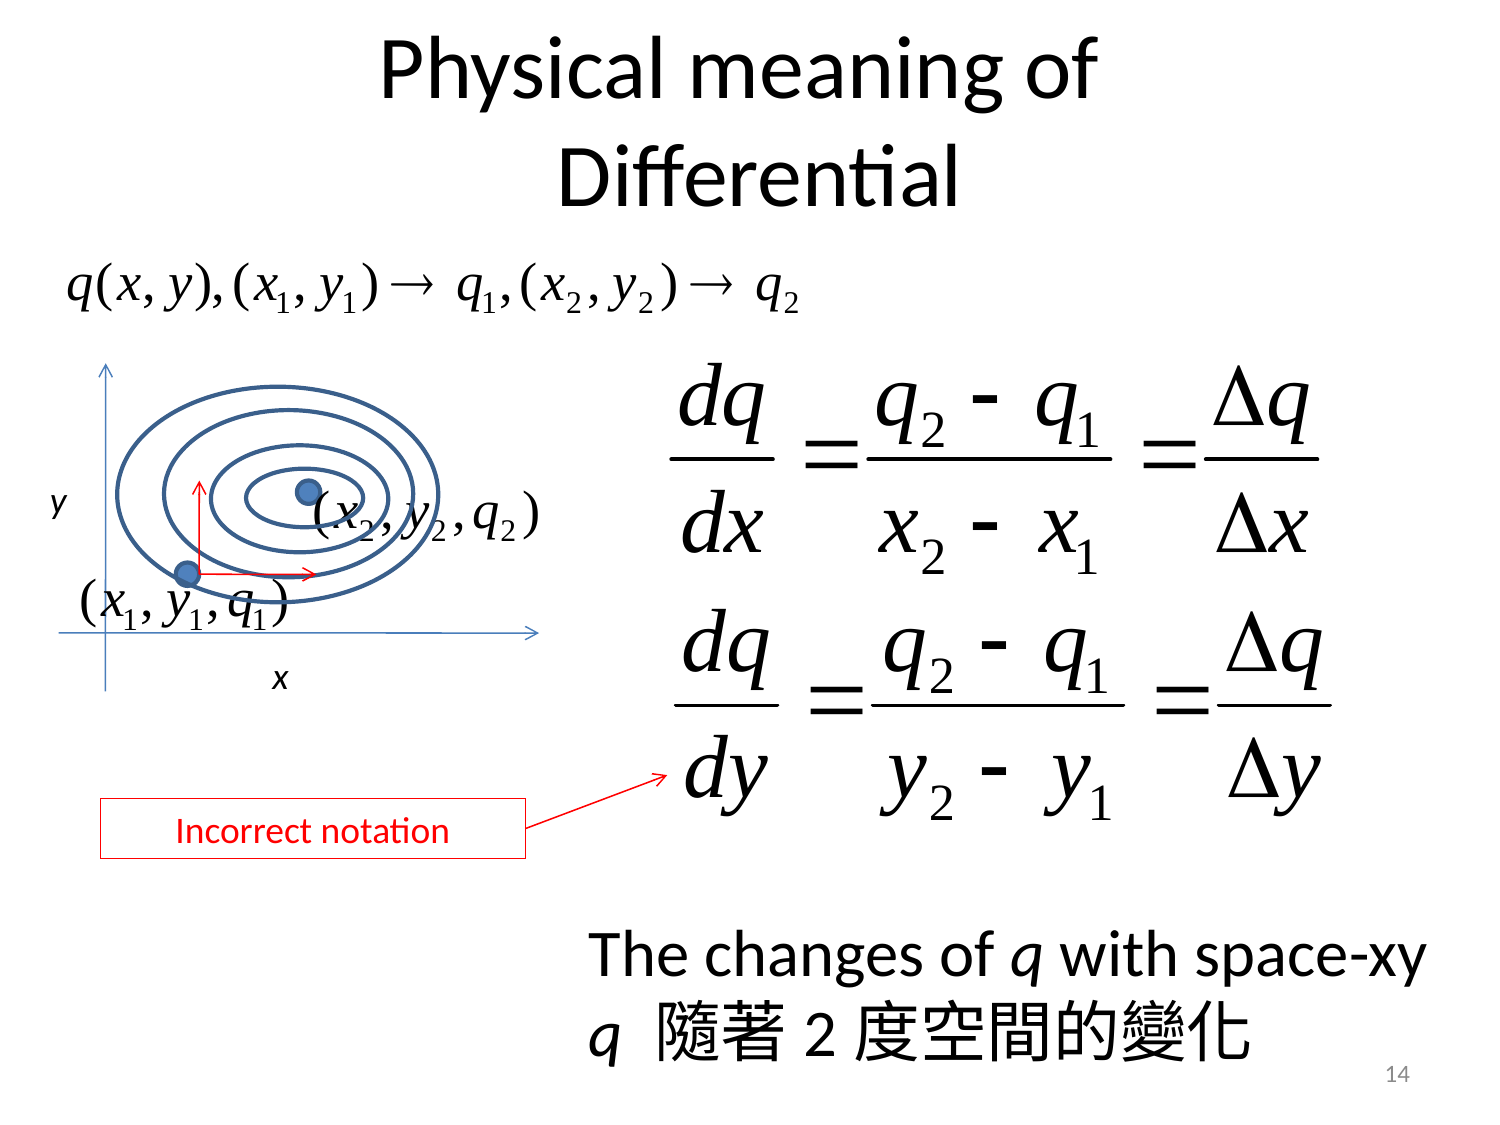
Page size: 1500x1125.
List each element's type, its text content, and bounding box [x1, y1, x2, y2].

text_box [304, 473, 551, 551]
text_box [655, 339, 1337, 590]
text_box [660, 585, 1348, 841]
text_box x [257, 644, 317, 705]
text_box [71, 562, 299, 640]
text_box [58, 245, 809, 323]
text_box Incorrect notation [100, 798, 526, 859]
text_box [115, 384, 437, 604]
text_box y [35, 468, 94, 525]
title Physical meaning of Differential [0, 1, 1500, 233]
slide_number 14 [1074, 1042, 1425, 1103]
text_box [525, 774, 668, 830]
text_box The changes of q with space-xy q 隨著2度空間的變化 [574, 902, 1500, 1077]
